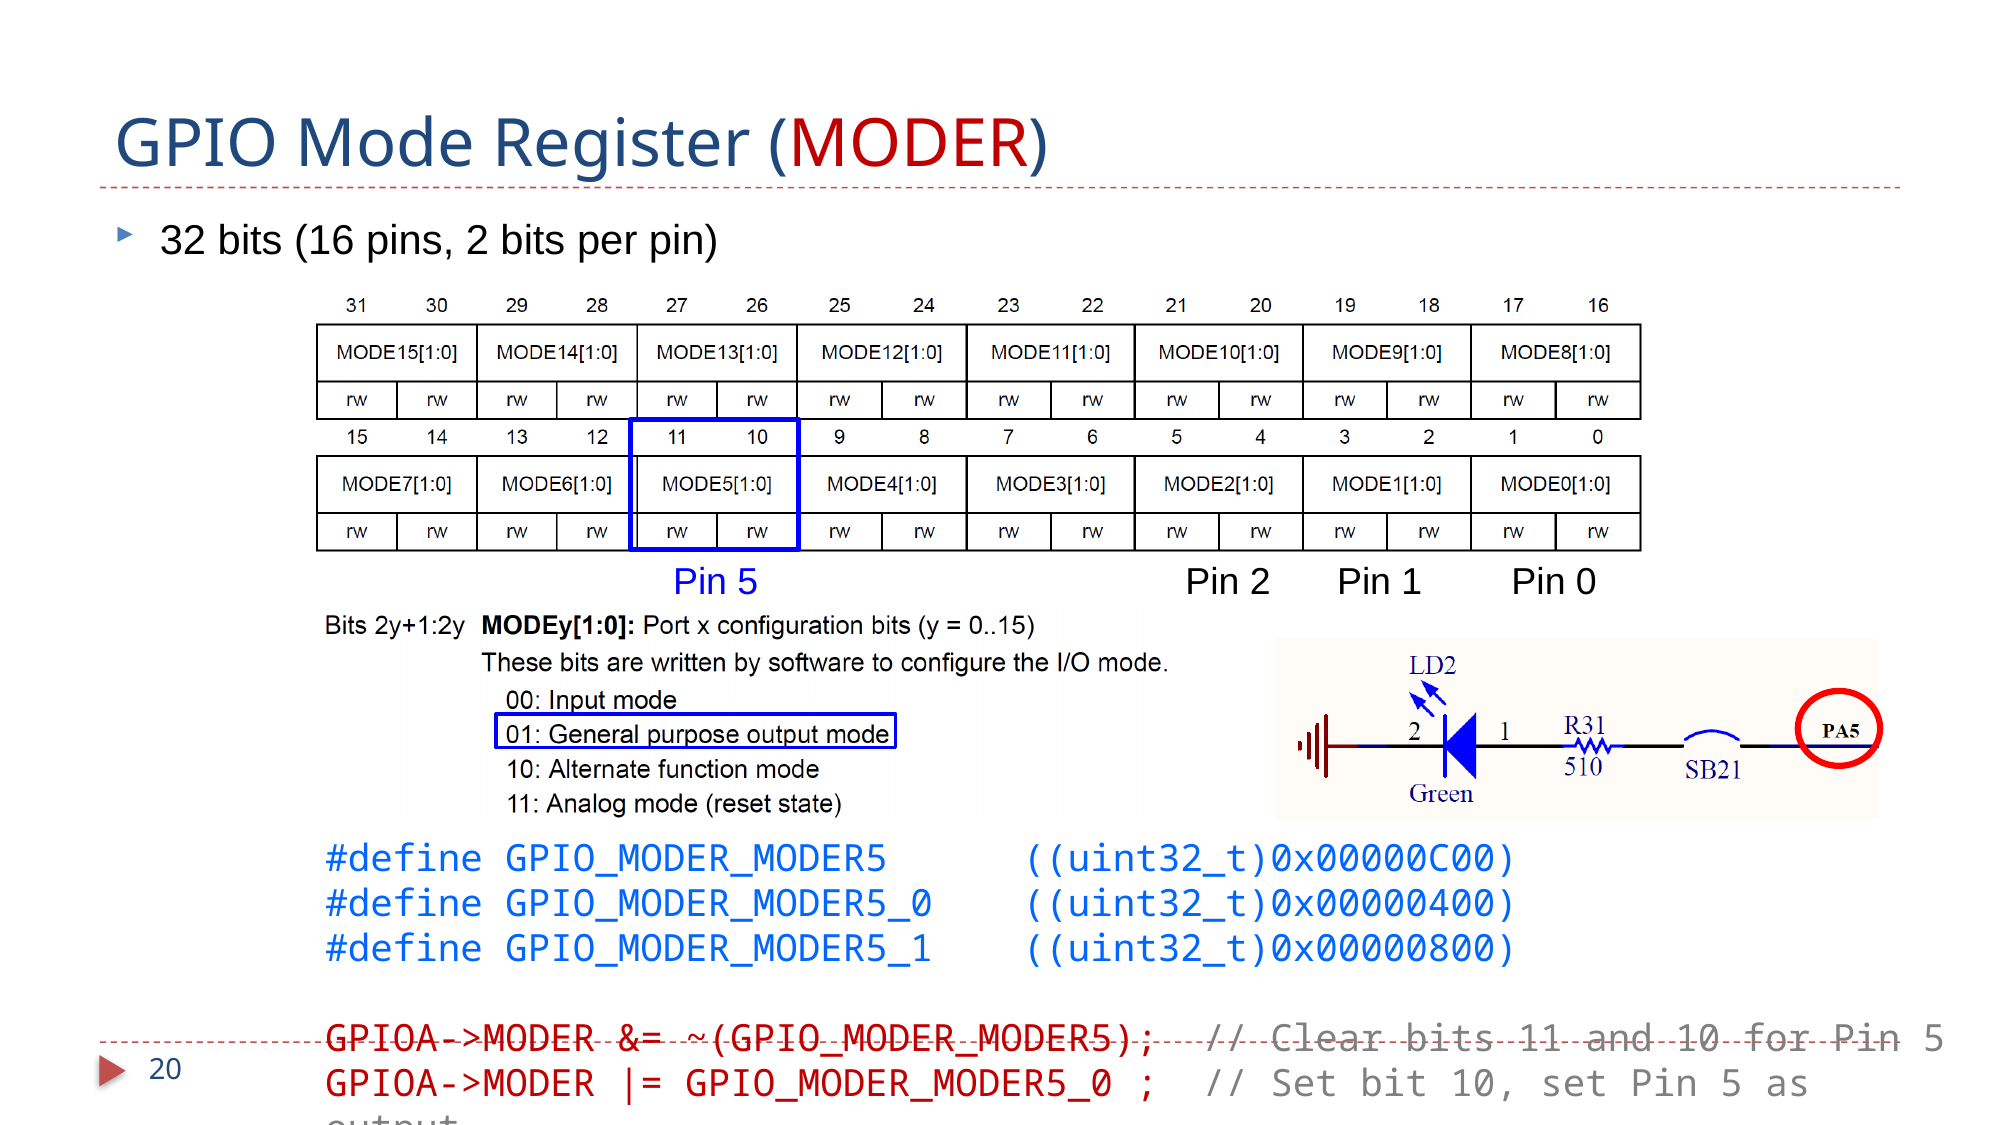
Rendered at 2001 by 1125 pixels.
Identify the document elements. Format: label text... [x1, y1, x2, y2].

slide_number 20 [133, 1042, 310, 1103]
text_box Pin 1 [1322, 572, 1438, 610]
list 32 bits (16 pins, 2 bits per pin) [99, 205, 1450, 286]
text_box Pin 5 [658, 572, 774, 607]
picture [319, 607, 1173, 821]
title GPIO Mode Register (MODER) [99, 24, 1900, 188]
picture [299, 289, 1651, 560]
text_box Pin 2 [1170, 572, 1286, 610]
text_box Pin 0 [1496, 572, 1612, 610]
picture [1274, 638, 1880, 819]
text_box #define GPIO_MODER_MODER5 ((uint32_t)0x00000C00) #define GPIO_MODER_MODER5_0 ((uint32_t)0x00000400) #define GPIO_MODER_MODER5_1 ((uint32_t)0x00000800) GPIOA->MODER &= ~(GPIO_MODER_MODER5); // Clear bits 11 and 10 for Pin 5 GPIOA->MODER |= GPIO_MODER_MODER5_0 ; // Set bit 10, set Pin 5 as output [310, 826, 1975, 1125]
